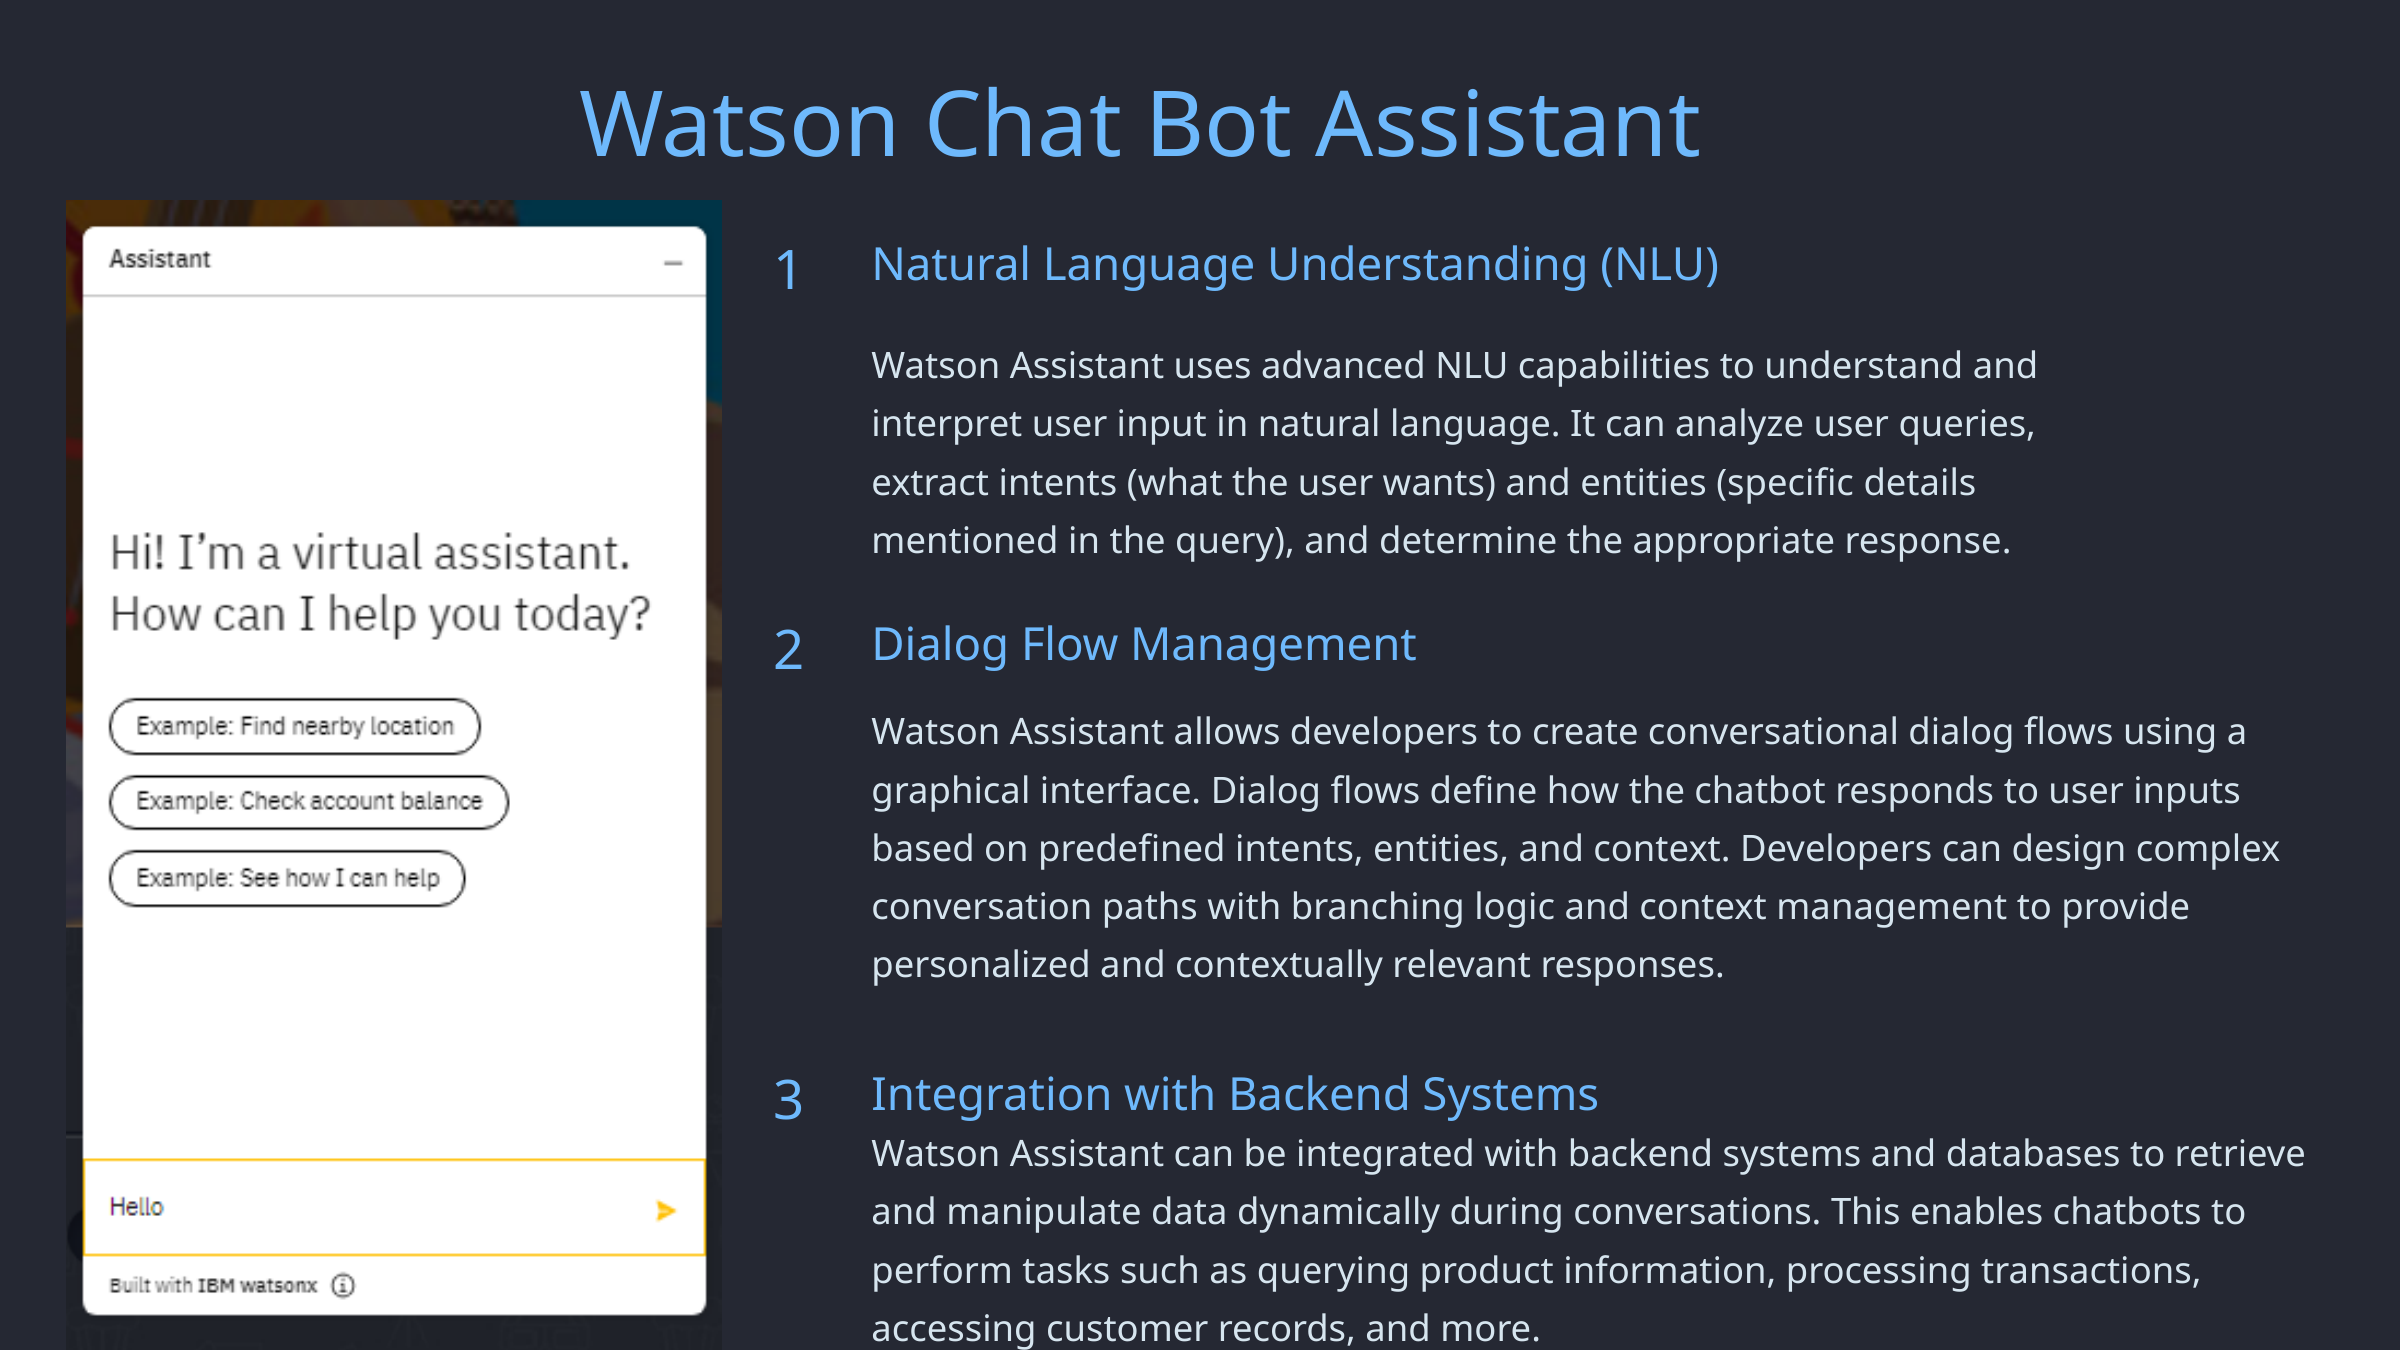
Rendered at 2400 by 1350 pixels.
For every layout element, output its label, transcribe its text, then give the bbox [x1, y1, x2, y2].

text_box Watson Assistant can be integrated with backend systems and databases to retrieve and manipulate data dynamically during conversations. This enables chatbots to perform tasks such as querying product information, processing transactions, accessing customer records, and more. [856, 1108, 2324, 1297]
picture [66, 200, 722, 1350]
text_box Watson Assistant allows developers to create conversational dialog flows using a graphical interface. Dialog flows define how the chatbot responds to user inputs based on predefined intents, entities, and context. Developers can design complex conversation paths with branching logic and context management to provide personalized and contextually relevant responses. [856, 686, 2324, 1005]
text_box Natural Language Understanding (NLU) [856, 225, 1994, 320]
text_box 2 [722, 605, 856, 687]
text_box Watson Assistant uses advanced NLU capabilities to understand and interpret user input in natural language. It can analyze user queries, extract intents (what the user wants) and entities (specific details mentioned in the query), and determine the appropriate response. [856, 320, 2169, 486]
text_box Dialog Flow Management [856, 605, 1500, 686]
text_box [0, 0, 2400, 1350]
text_box Watson Chat Bot Assistant [564, 53, 1816, 225]
text_box 3 [722, 1055, 856, 1139]
text_box Integration with Backend Systems [856, 1055, 1223, 1108]
text_box 1 [722, 225, 856, 321]
